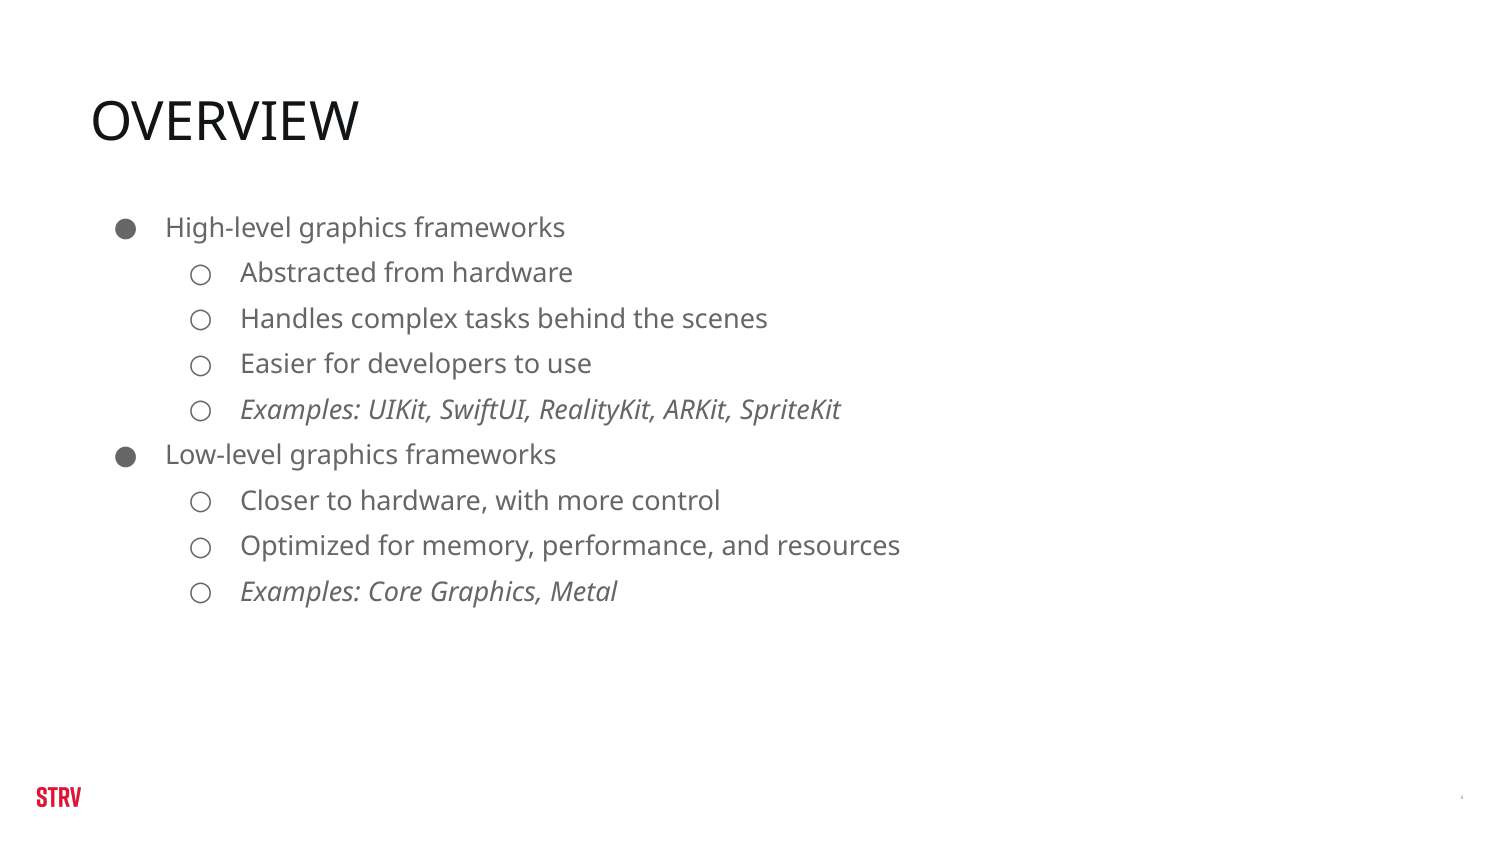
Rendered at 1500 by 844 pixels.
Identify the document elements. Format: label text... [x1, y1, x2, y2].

list High-level graphics frameworks Abstracted from hardware Handles complex tasks behind the scenes Easier for developers to use Examples: UIKit, SwiftUI, RealityKit, ARKit, SpriteKit Low-level graphics frameworks Closer to hardware, with more control Optimized for memory, performance, and resources Examples: Core Graphics, Metal [0, 197, 1500, 744]
title OVERVIEW [0, 86, 1500, 140]
slide_number ‹#› [1411, 779, 1478, 816]
picture [37, 787, 81, 807]
